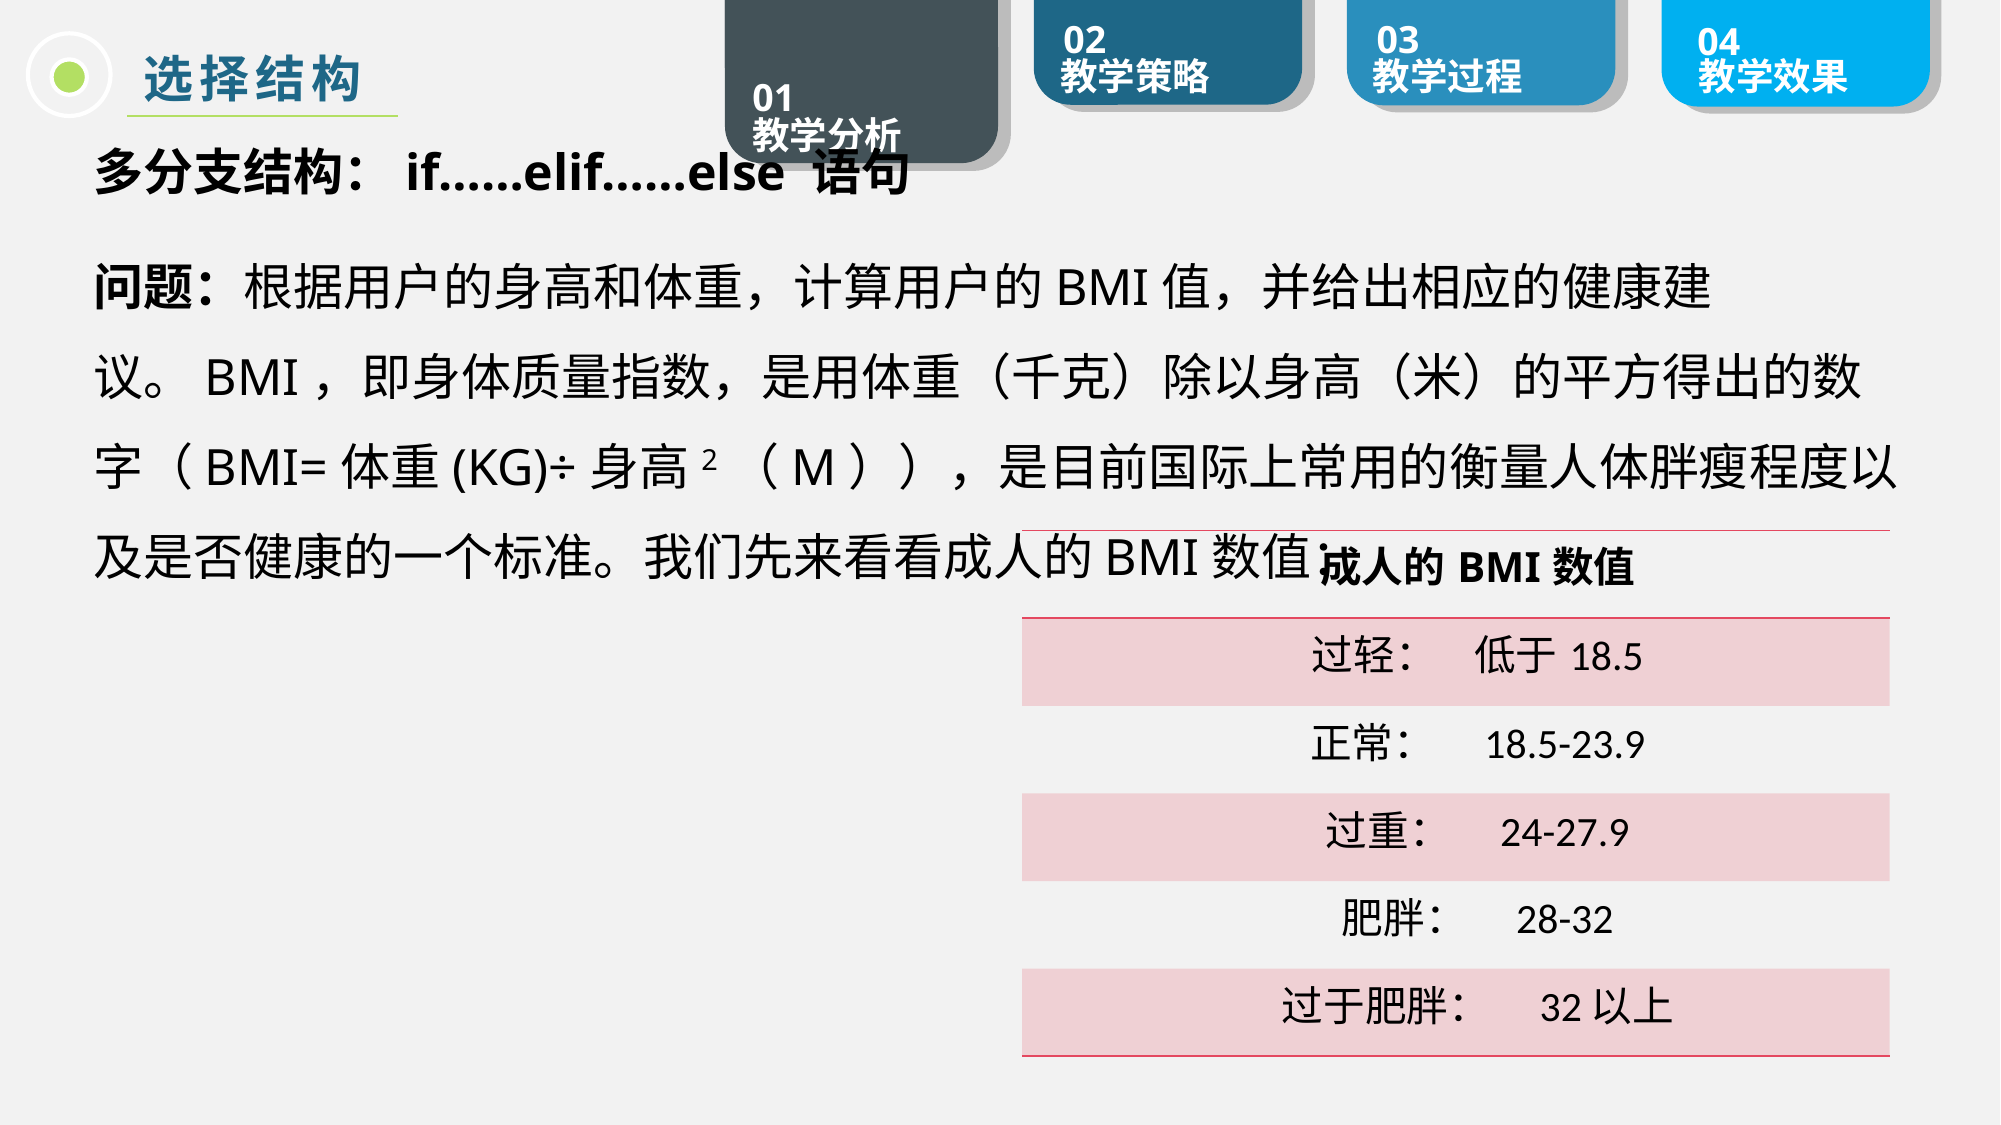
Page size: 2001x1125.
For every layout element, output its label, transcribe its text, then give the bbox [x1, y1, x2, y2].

table_header 成人的BMI数值 [1022, 531, 1890, 617]
table_cell 过重： 24-27.9 [1022, 793, 1890, 881]
text_box 多分支结构：if……elif……else 语句 问题：根据用户的身高和体重，计算用户的BMI值，并给出相应的健康建议。BMI，即身体质量指数，是用体重（千克）除以身高（米）的平方得出的数字（BMI=体重(KG)÷身高2（M）），是目前国际上常用的衡量人体胖瘦程度以及是否健康的一个标准。我们先来看看成人的BMI数值： [78, 122, 1922, 594]
table_cell 过轻： 低于18.5 [1022, 619, 1890, 706]
text_box 选择结构 [128, 40, 1155, 115]
table_cell 过于肥胖： 32以上 [1022, 969, 1890, 1055]
table_cell 肥胖： 28-32 [1022, 881, 1890, 969]
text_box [27, 33, 111, 117]
table_cell 正常： 18.5-23.9 [1022, 706, 1890, 793]
